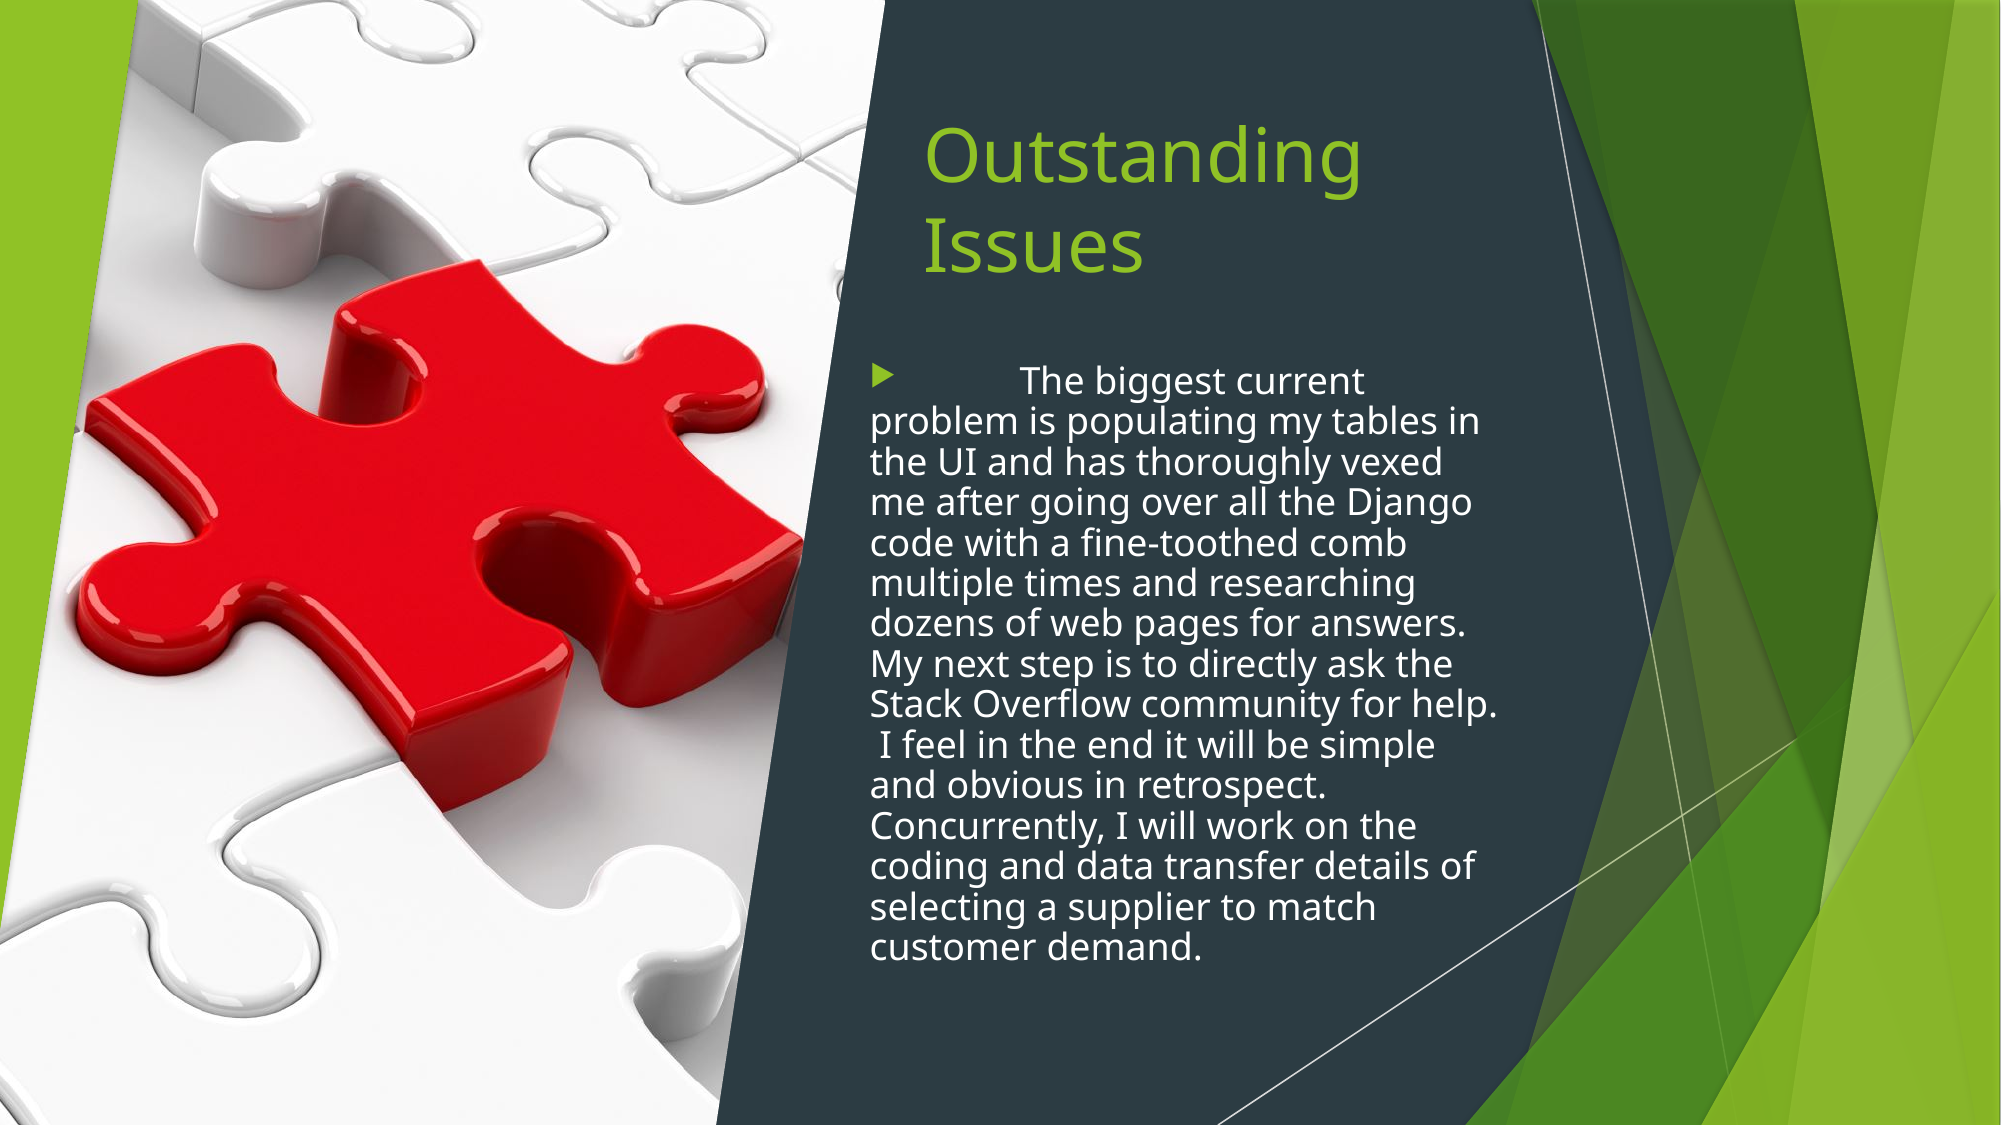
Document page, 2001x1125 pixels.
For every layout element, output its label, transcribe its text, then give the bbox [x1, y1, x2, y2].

text_box Outstanding Issues [908, 99, 1522, 317]
text_box The biggest current problem is populating my tables in the UI and has thoroughly vexed me after going over all the Django code with a fine-toothed comb multiple times and researching dozens of web pages for answers. My next step is to directly ask the Stack Overflow community for help. I feel in the end it will be simple and obvious in retrospect. Concurrently, I will work on the coding and data transfer details of selecting a supplier to match customer demand. [890, 354, 1522, 991]
picture [0, 0, 886, 1125]
